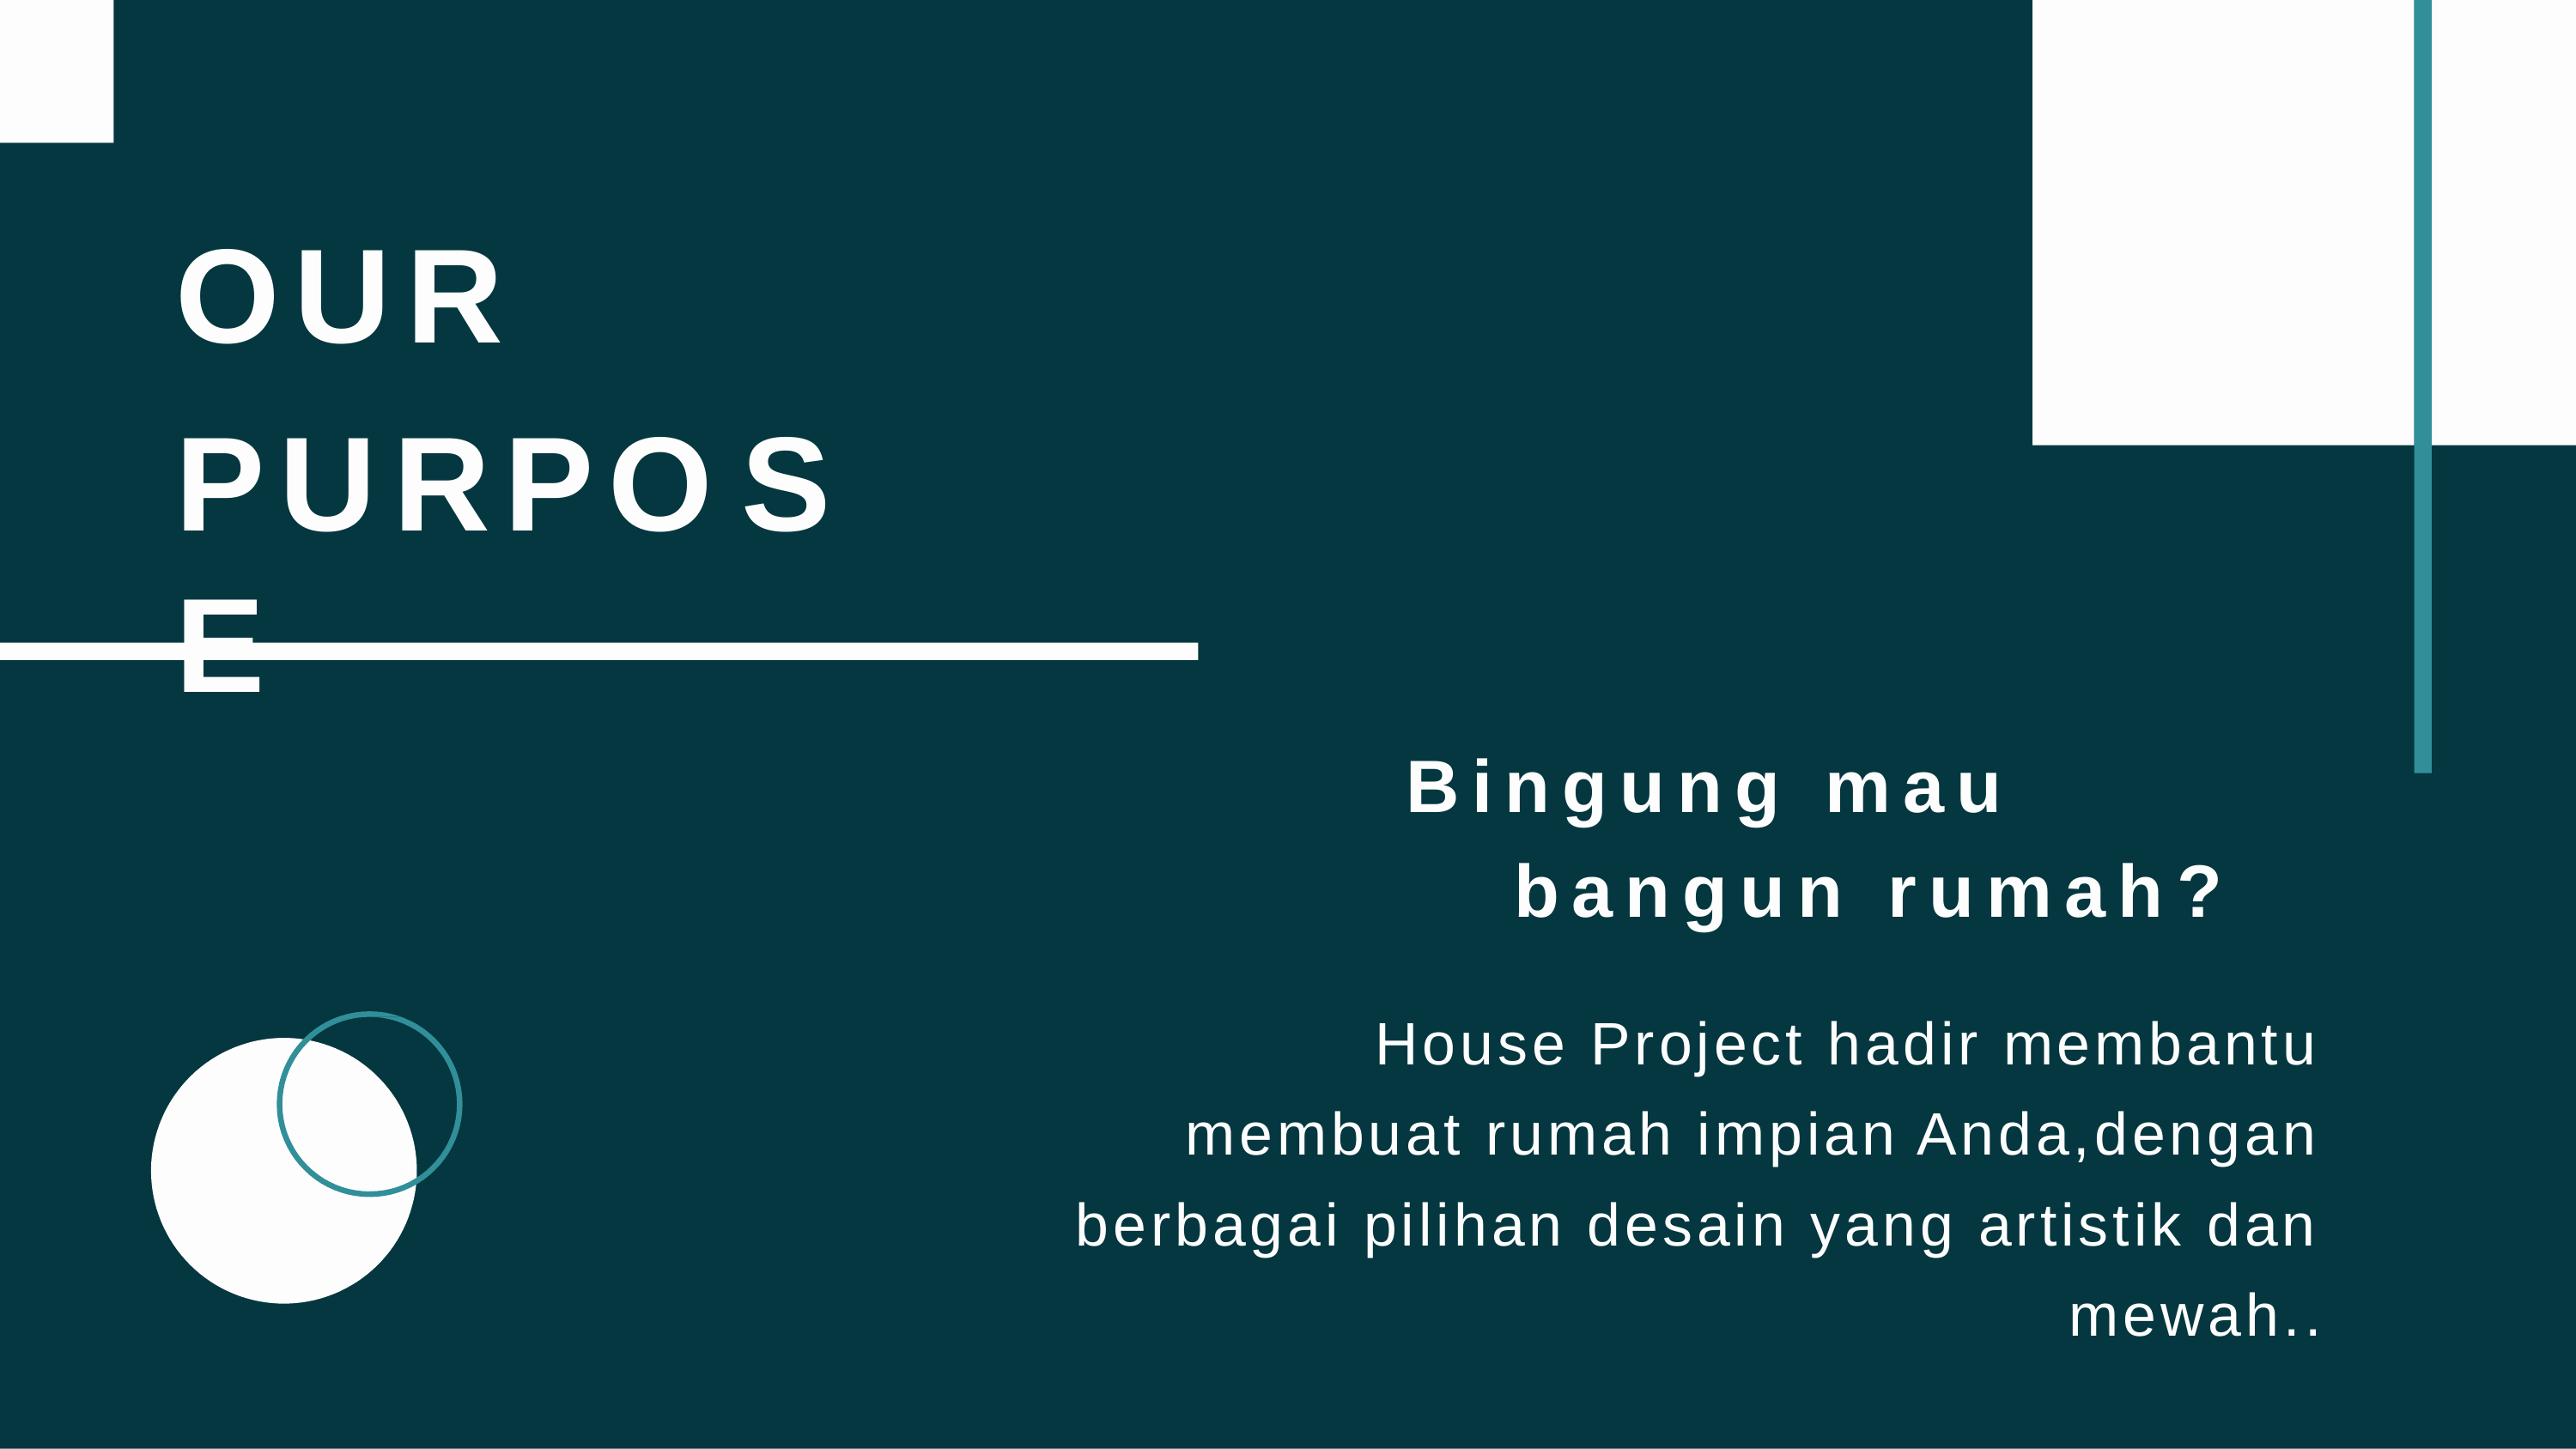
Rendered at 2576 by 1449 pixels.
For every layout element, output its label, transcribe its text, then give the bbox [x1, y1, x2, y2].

title OUR PURPOSE [173, 180, 927, 642]
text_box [2032, 0, 2576, 773]
text_box [0, 0, 114, 143]
title OUR PURPOSE [173, 660, 927, 719]
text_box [150, 1010, 463, 1304]
text_box [0, 642, 1199, 660]
text_box Bingung mau bangun rumah? House Project hadir membantu membuat rumah impian Anda,dengan berbagai pilihan desain yang artistik dan mewah.. [981, 721, 2323, 1349]
